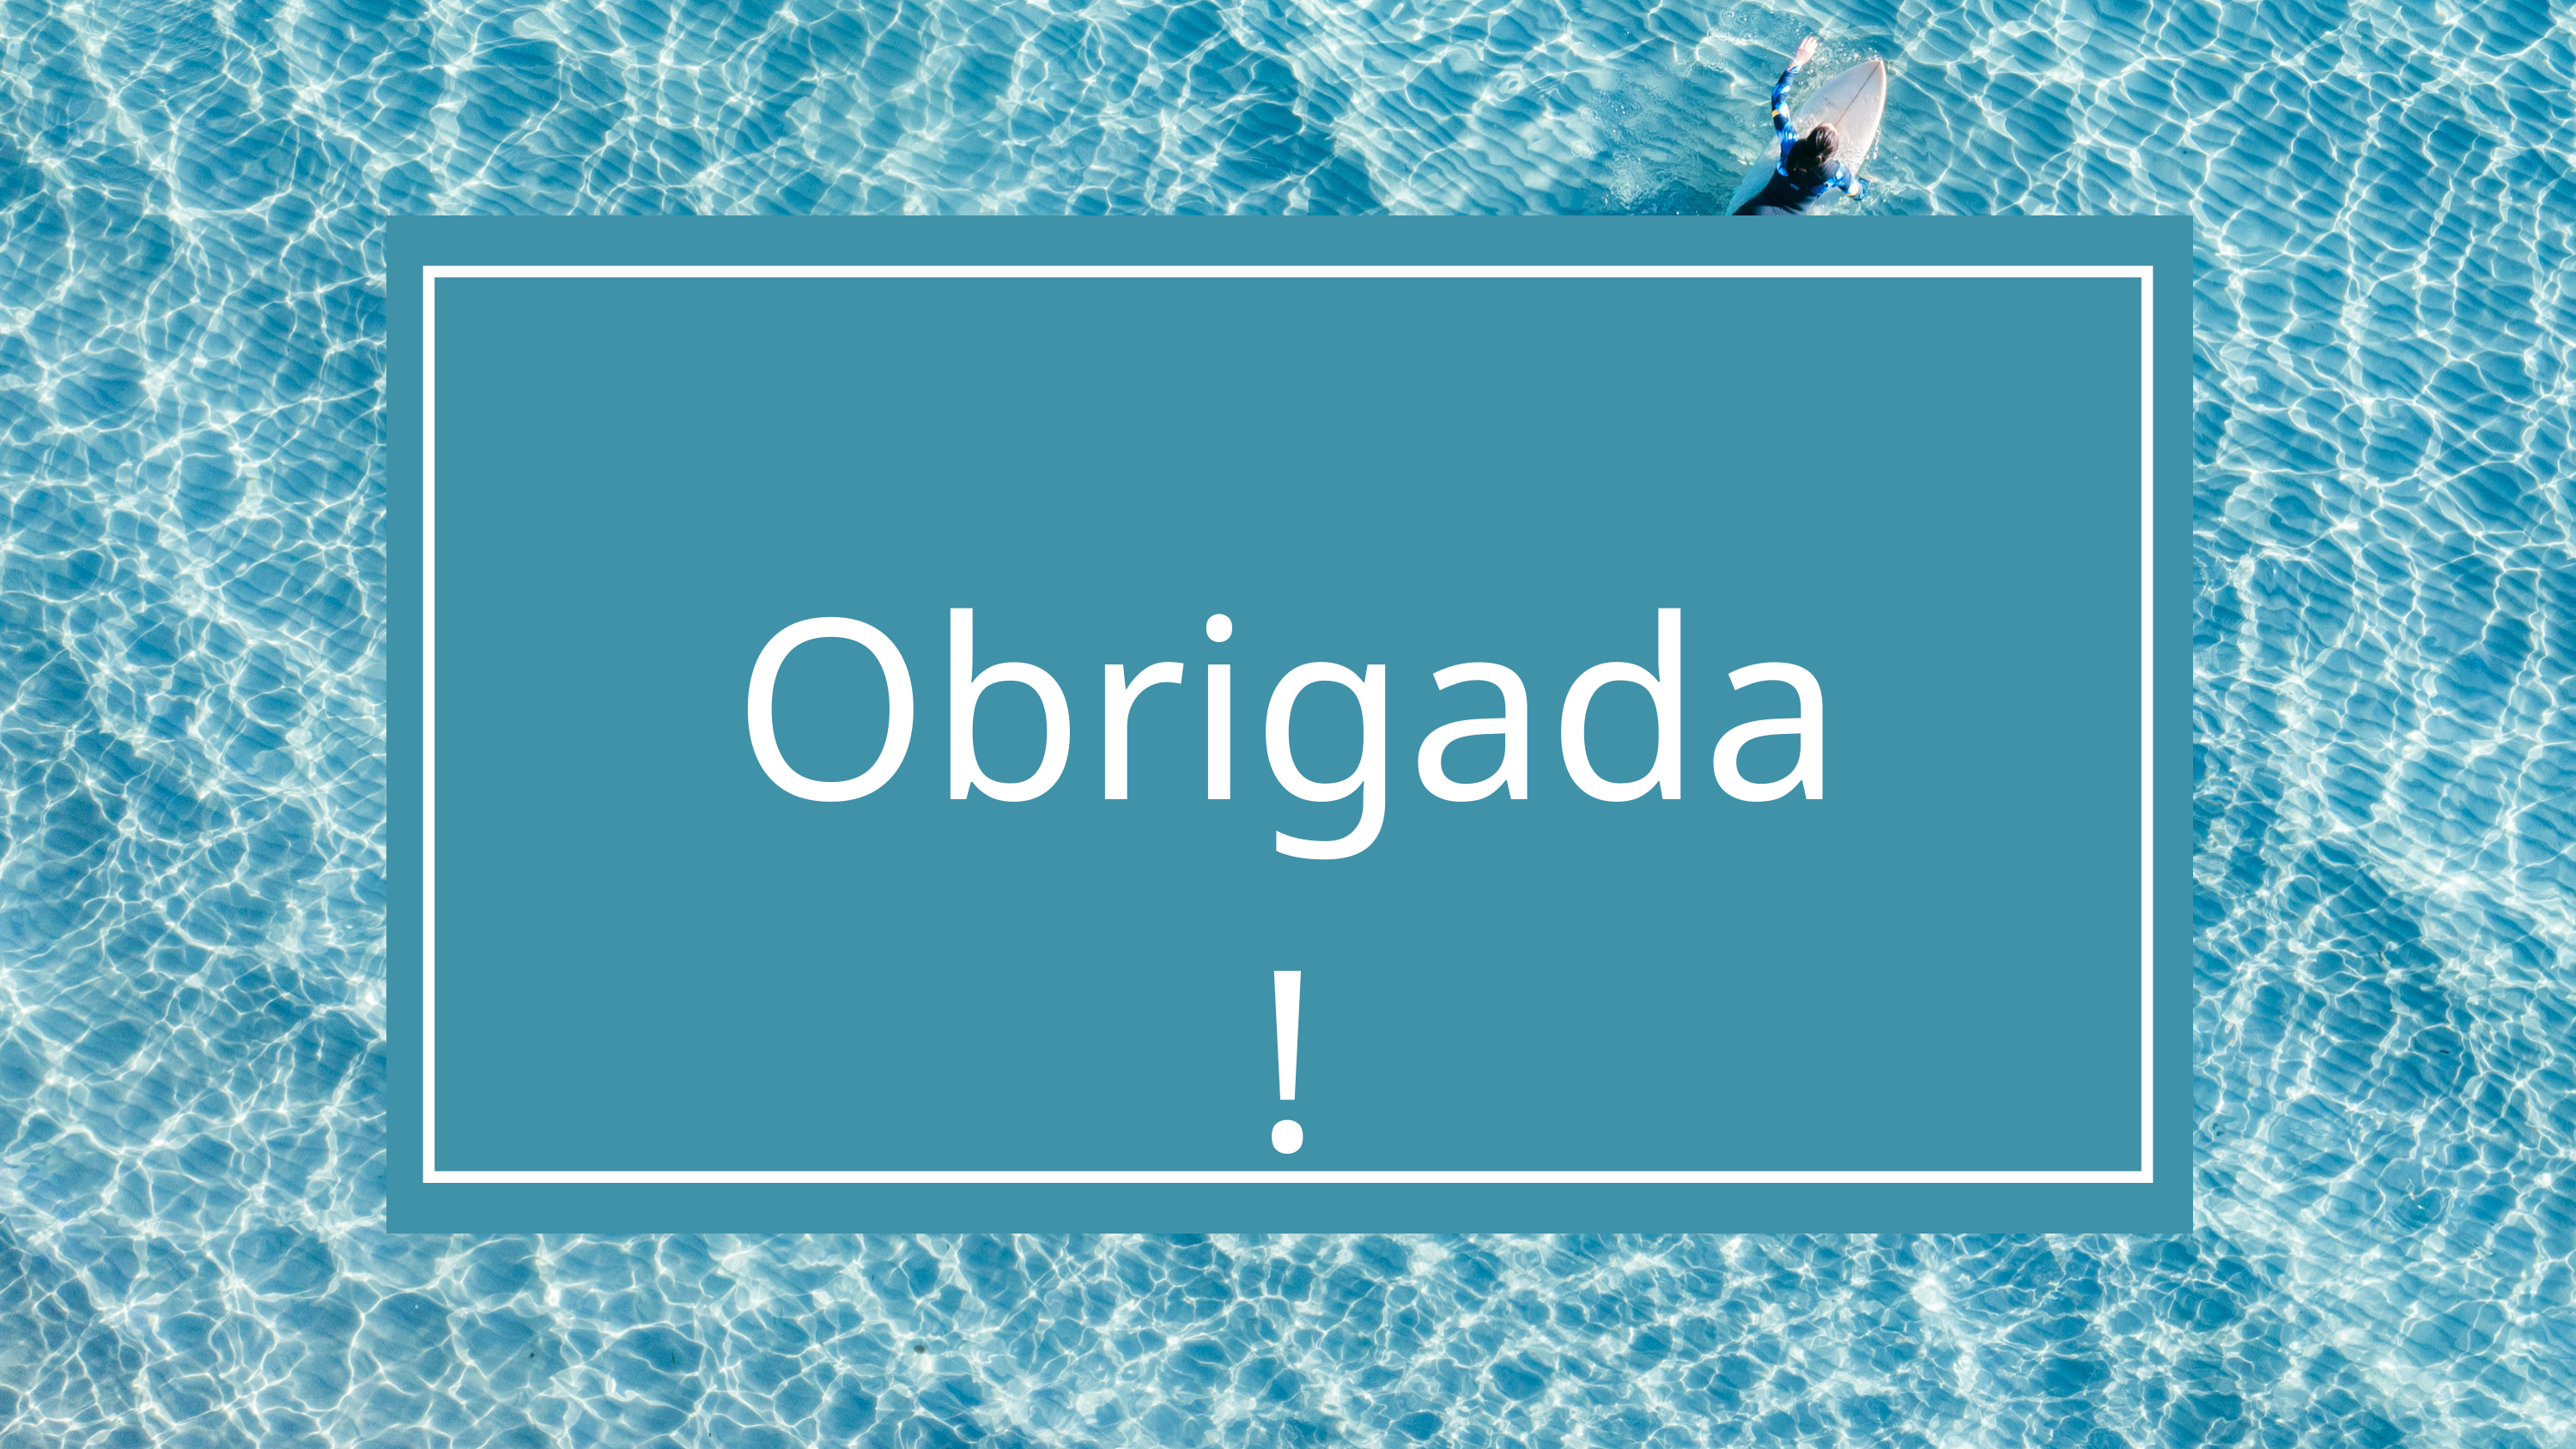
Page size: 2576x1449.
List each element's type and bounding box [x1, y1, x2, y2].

text_box [422, 265, 2154, 1184]
text_box [0, 0, 2576, 1449]
text_box [386, 215, 2194, 1234]
